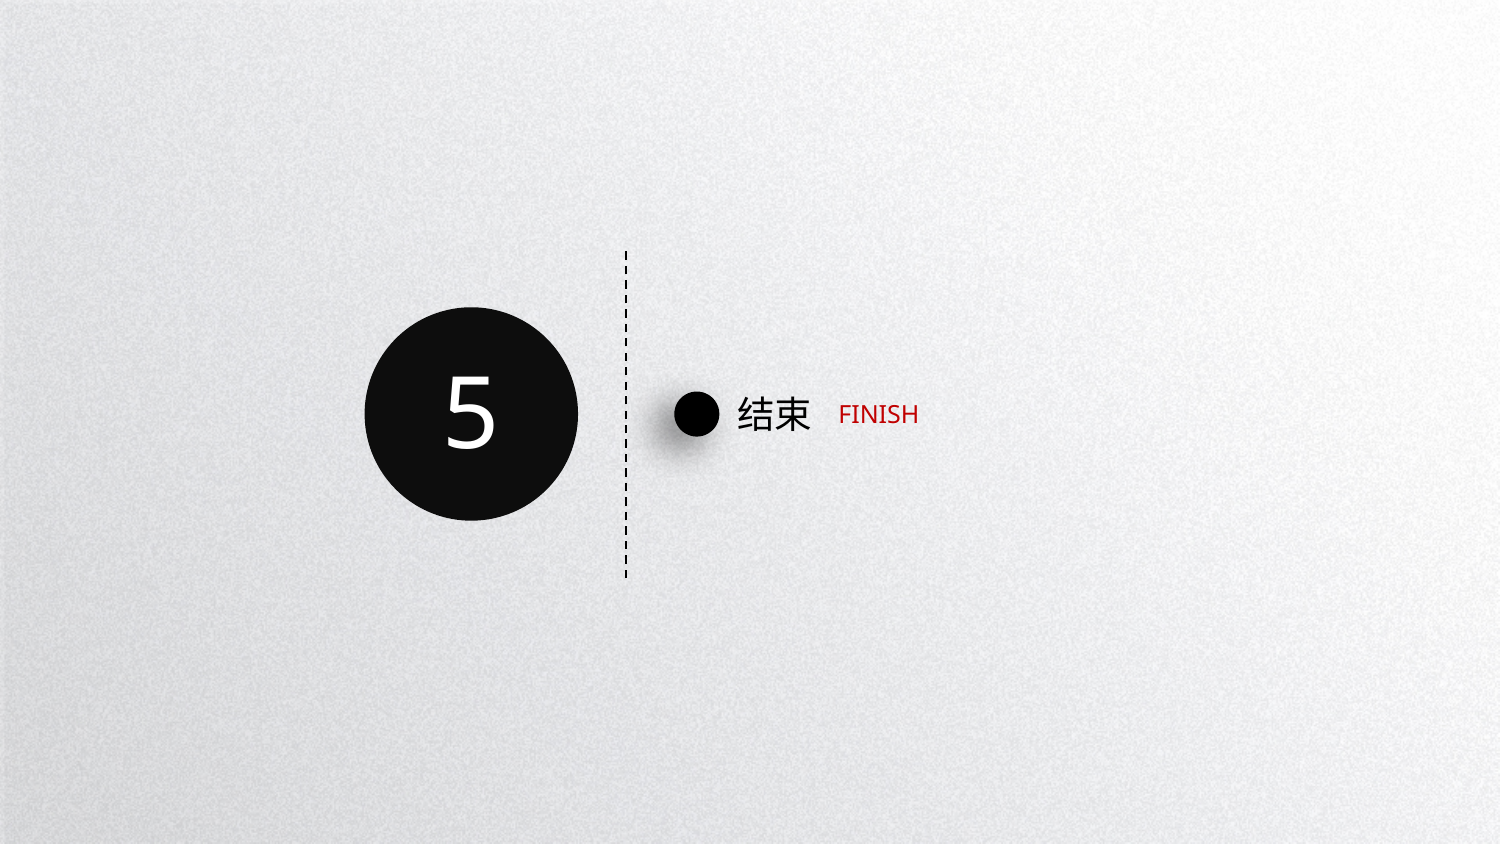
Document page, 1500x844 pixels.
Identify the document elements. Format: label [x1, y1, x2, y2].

text_box [364, 306, 579, 521]
picture [0, 0, 1500, 844]
